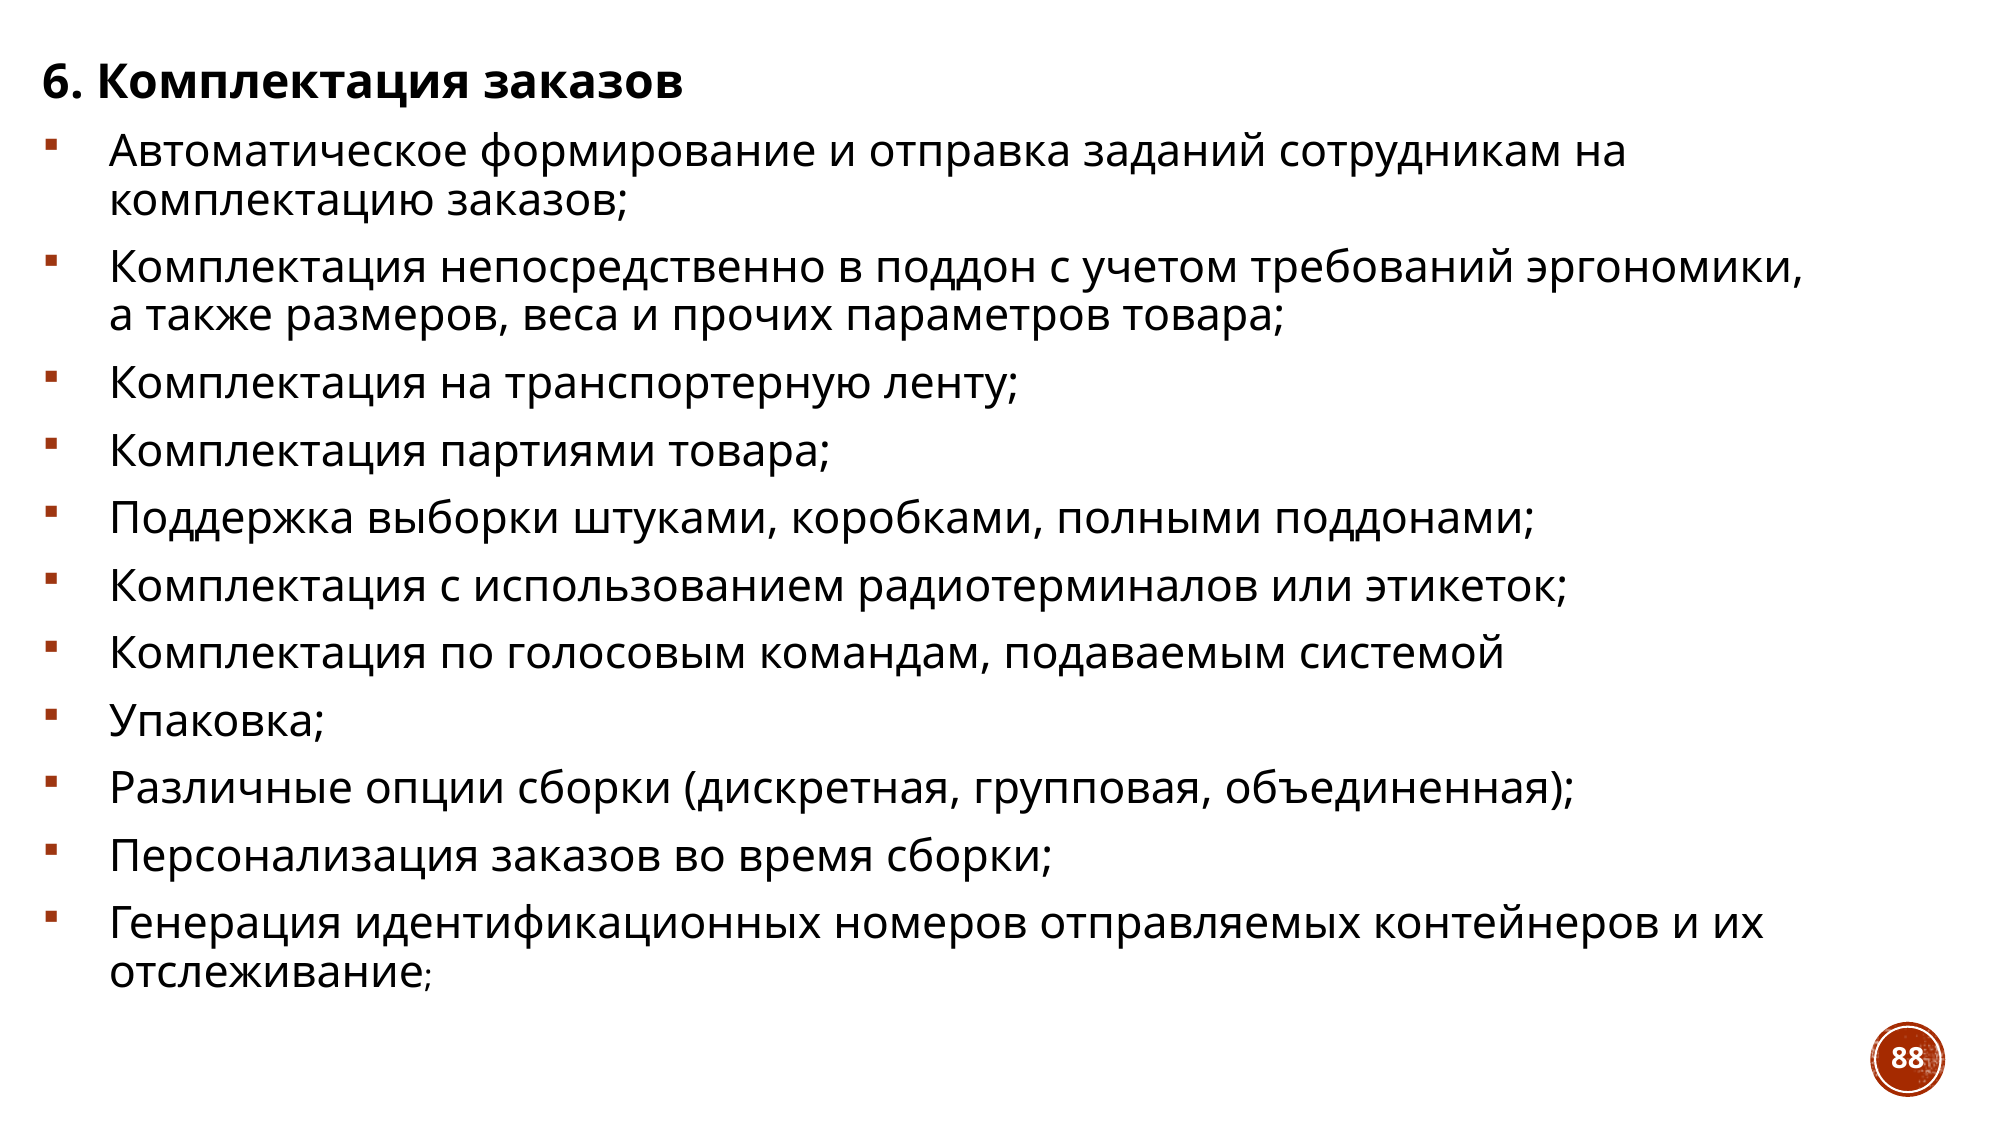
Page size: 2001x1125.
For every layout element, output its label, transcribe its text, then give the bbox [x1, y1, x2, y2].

list 6. Комплектация заказов Автоматическое формирование и отправка заданий сотрудникам на комплектацию заказов; Комплектация непосредственно в поддон с учетом требований эргономики, а также размеров, веса и прочих параметров товара; Комплектация на транспортерную ленту; Комплектация партиями товара; Поддержка выборки штуками, коробками, полными поддонами; Комплектация с использованием радиотерминалов или этикеток; Комплектация по голосовым командам, подаваемым системой Упаковка; Различные опции сборки (дискретная, групповая, объединенная); Персонализация заказов во время сборки; Генерация идентификационных номеров отправляемых контейнеров и их отслеживание; [27, 49, 1826, 1013]
slide_number 88 [1855, 1028, 1961, 1089]
